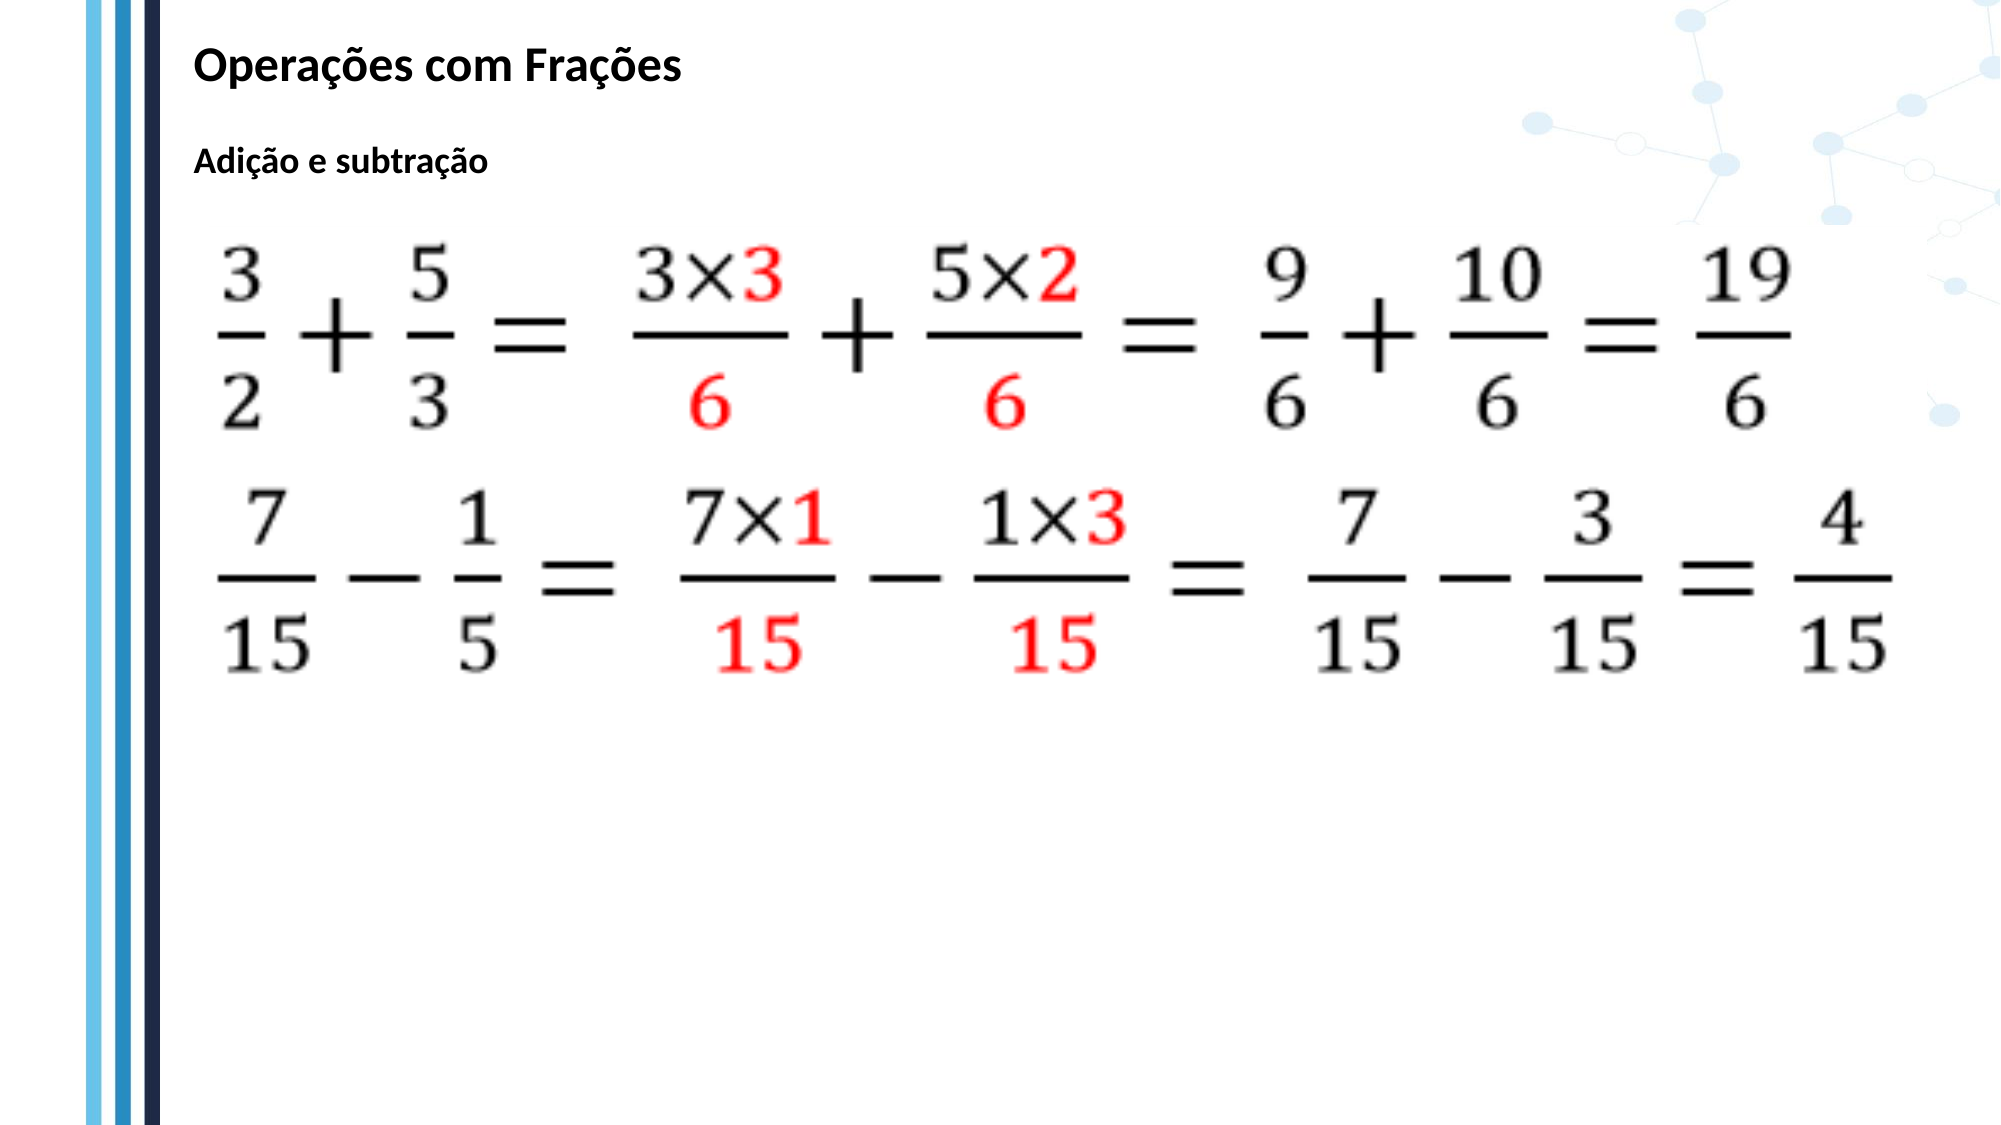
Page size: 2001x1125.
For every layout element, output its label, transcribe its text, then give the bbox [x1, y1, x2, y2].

picture [0, 0, 2001, 1125]
text_box Operações com Frações Adição e subtração [178, 23, 1941, 189]
